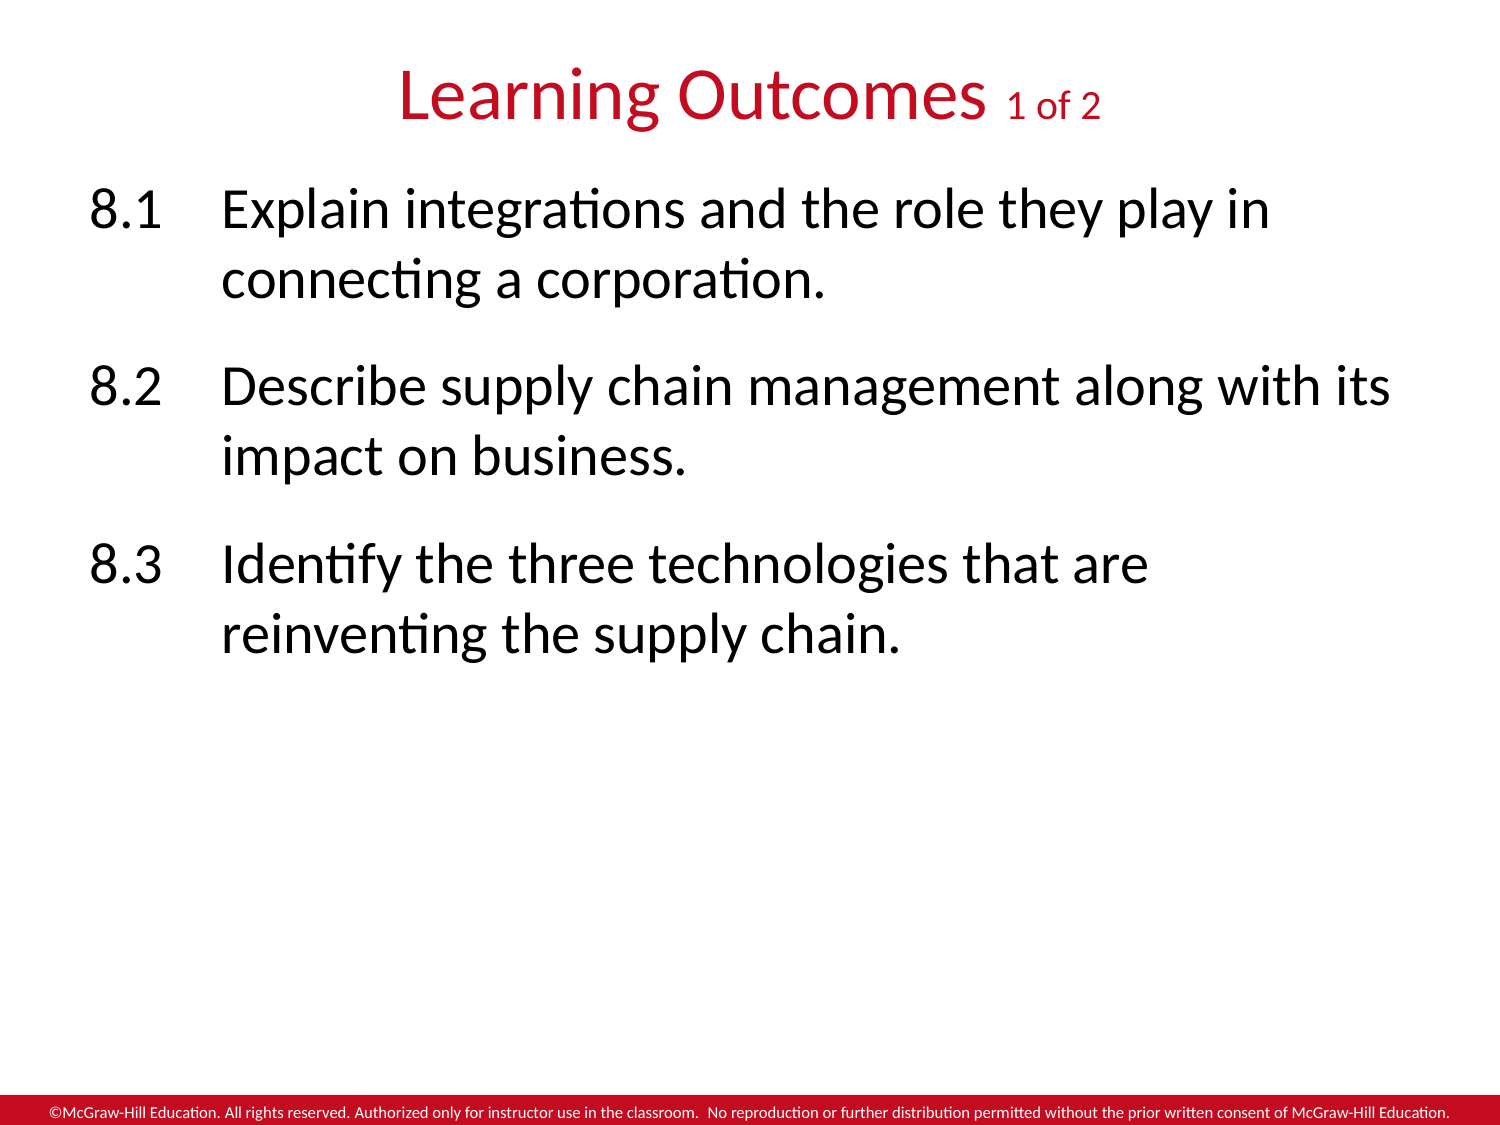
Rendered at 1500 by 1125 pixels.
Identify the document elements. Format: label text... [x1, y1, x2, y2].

title Learning Outcomes 1 of 2 [0, 37, 1500, 138]
list 8.1 Explain integrations and the role they play in connecting a corporation. 8.2 Describe supply chain management along with its impact on business. 8.3 Identify the three technologies that are reinventing the supply chain. [75, 162, 1425, 1075]
